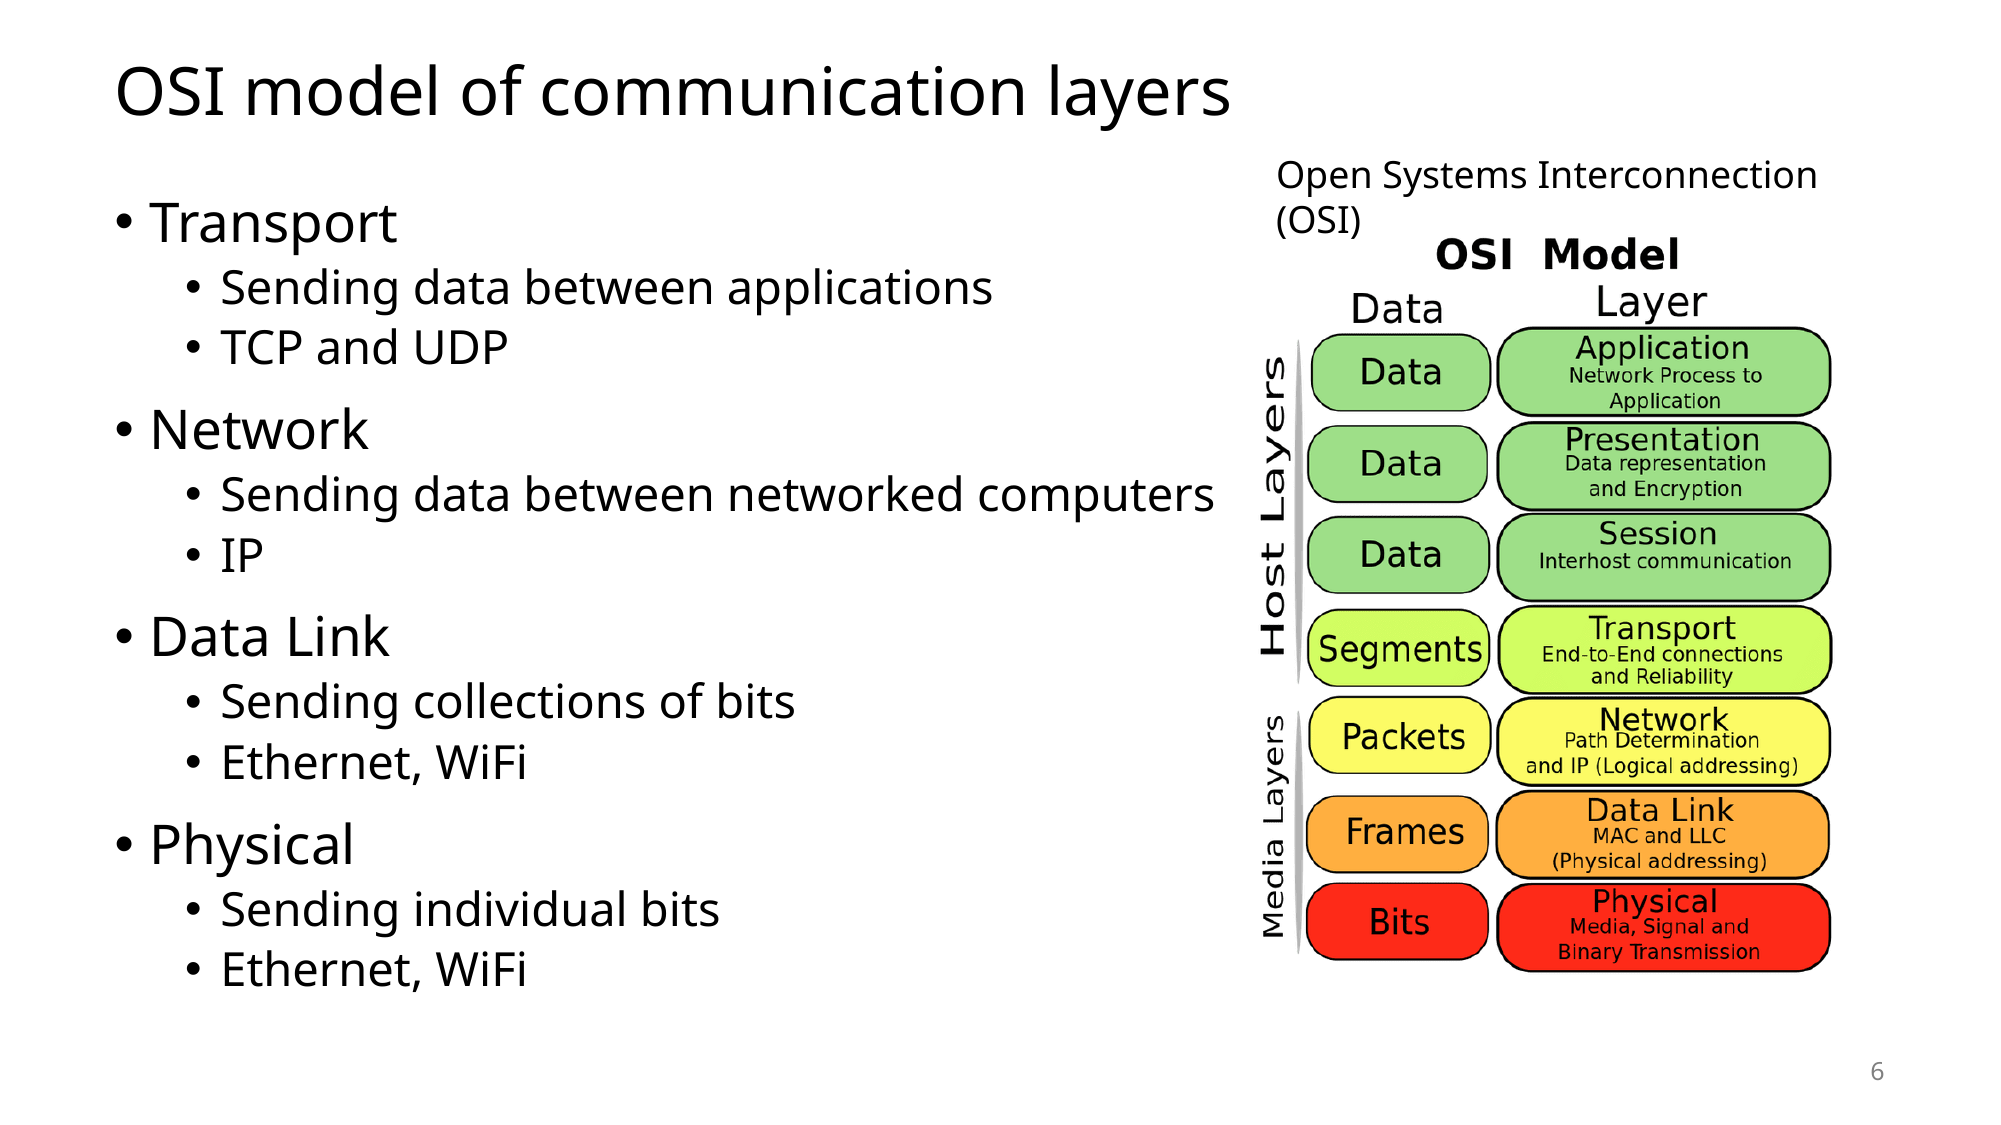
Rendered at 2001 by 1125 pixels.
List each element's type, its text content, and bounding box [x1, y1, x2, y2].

list Transport Sending data between applications TCP and UDP Network Sending data between networked computers IP Data Link Sending collections of bits Ethernet, WiFi Physical Sending individual bits Ethernet, WiFi [99, 187, 1900, 1013]
title OSI model of communication layers [99, 37, 1900, 150]
picture [1218, 206, 1900, 994]
slide_number 6 [1749, 1042, 1900, 1103]
text_box Open Systems Interconnection (OSI) [1261, 143, 1900, 206]
